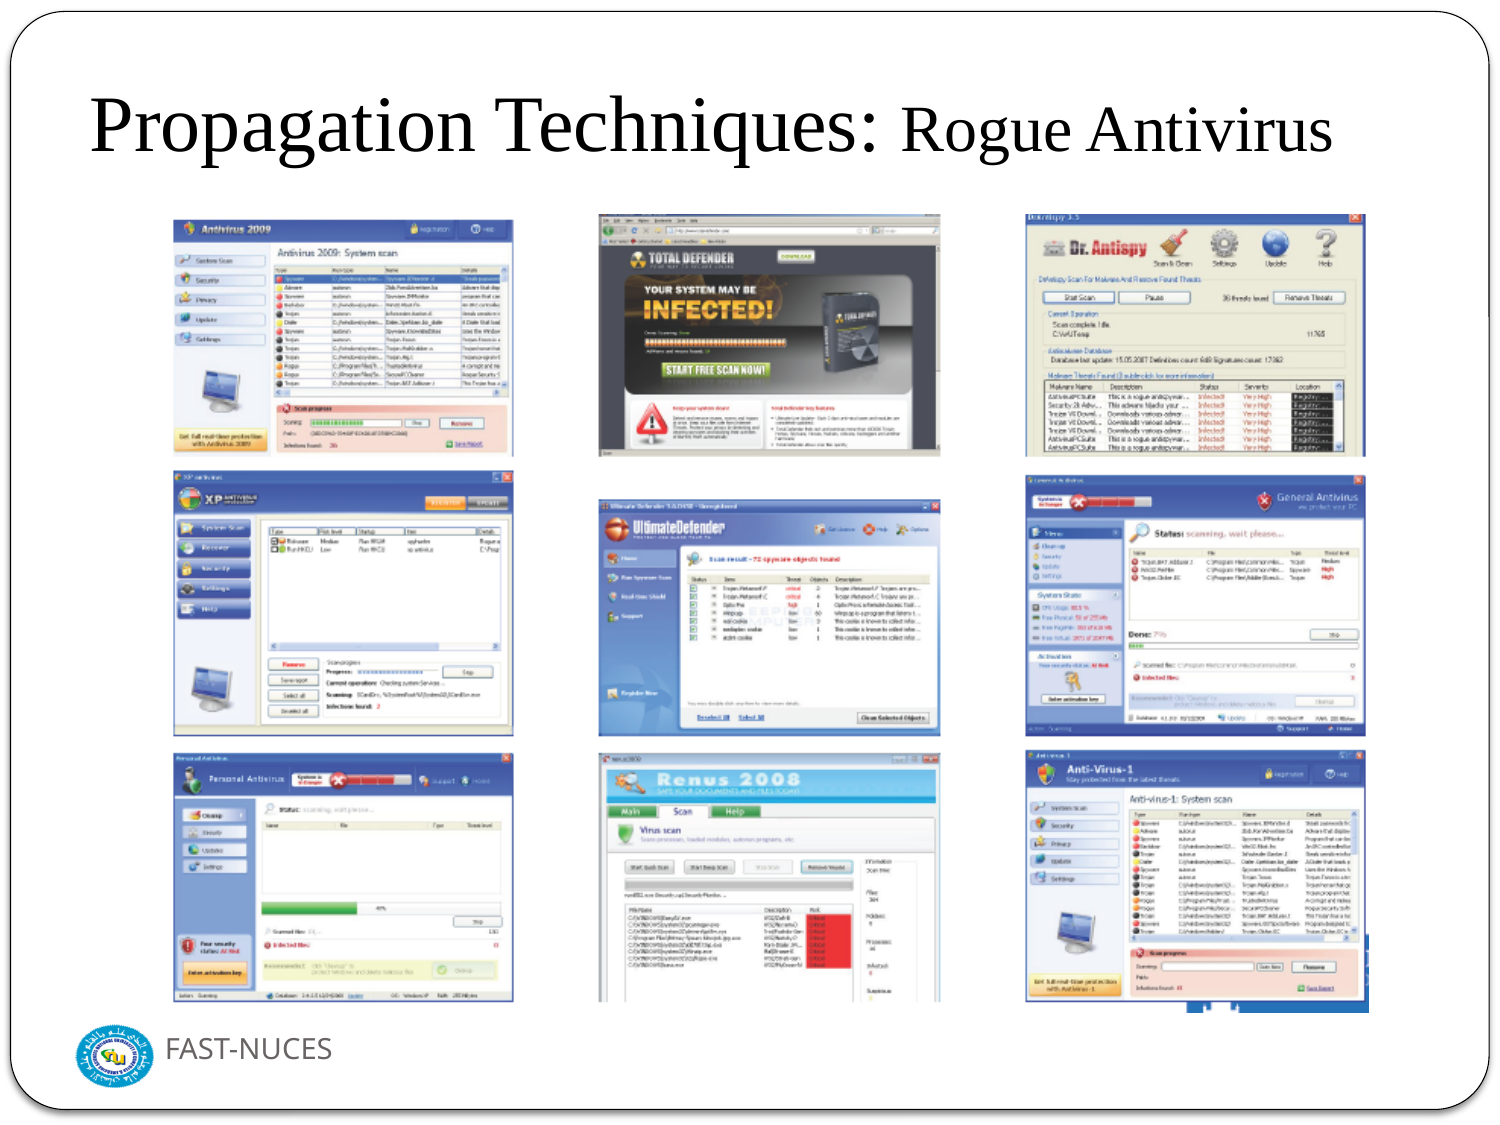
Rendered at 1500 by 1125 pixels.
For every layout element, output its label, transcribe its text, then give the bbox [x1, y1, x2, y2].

picture [123, 1060, 154, 1088]
picture [74, 1024, 154, 1088]
picture [91, 1038, 138, 1075]
footer FAST-NUCES [150, 1012, 800, 1088]
title Propagation Techniques: Rogue Antivirus [75, 62, 1350, 183]
picture [166, 213, 1369, 1013]
